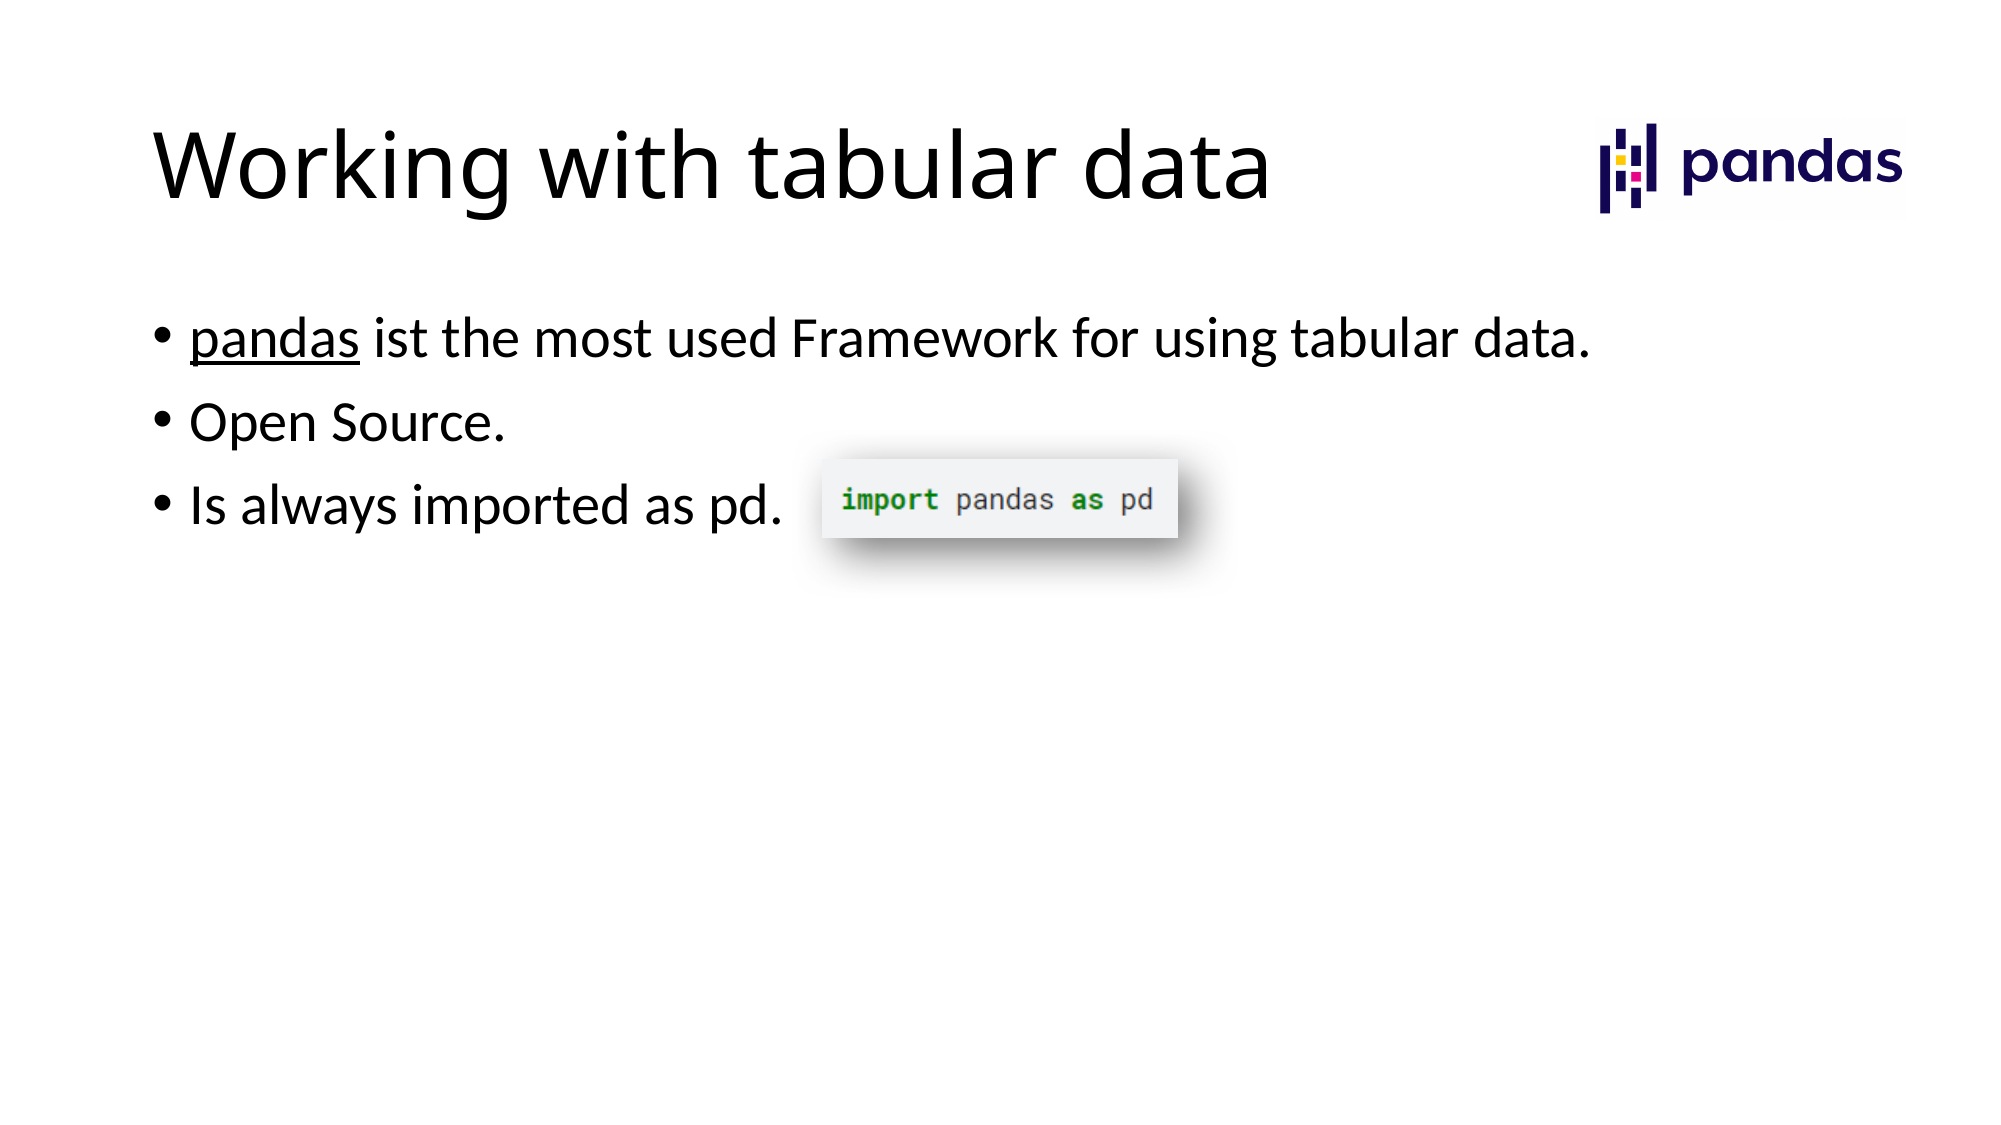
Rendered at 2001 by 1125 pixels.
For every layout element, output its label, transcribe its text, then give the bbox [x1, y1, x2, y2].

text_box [813, 450, 1217, 577]
picture [822, 459, 1178, 538]
picture [1595, 116, 1906, 221]
table_cell 62 [832, 469, 1204, 564]
title Working with tabular data [137, 59, 1863, 278]
list pandas ist the most used Framework for using tabular data. Open Source. Is always imported as pd. [137, 299, 1863, 1014]
text_box [844, 481, 1194, 555]
